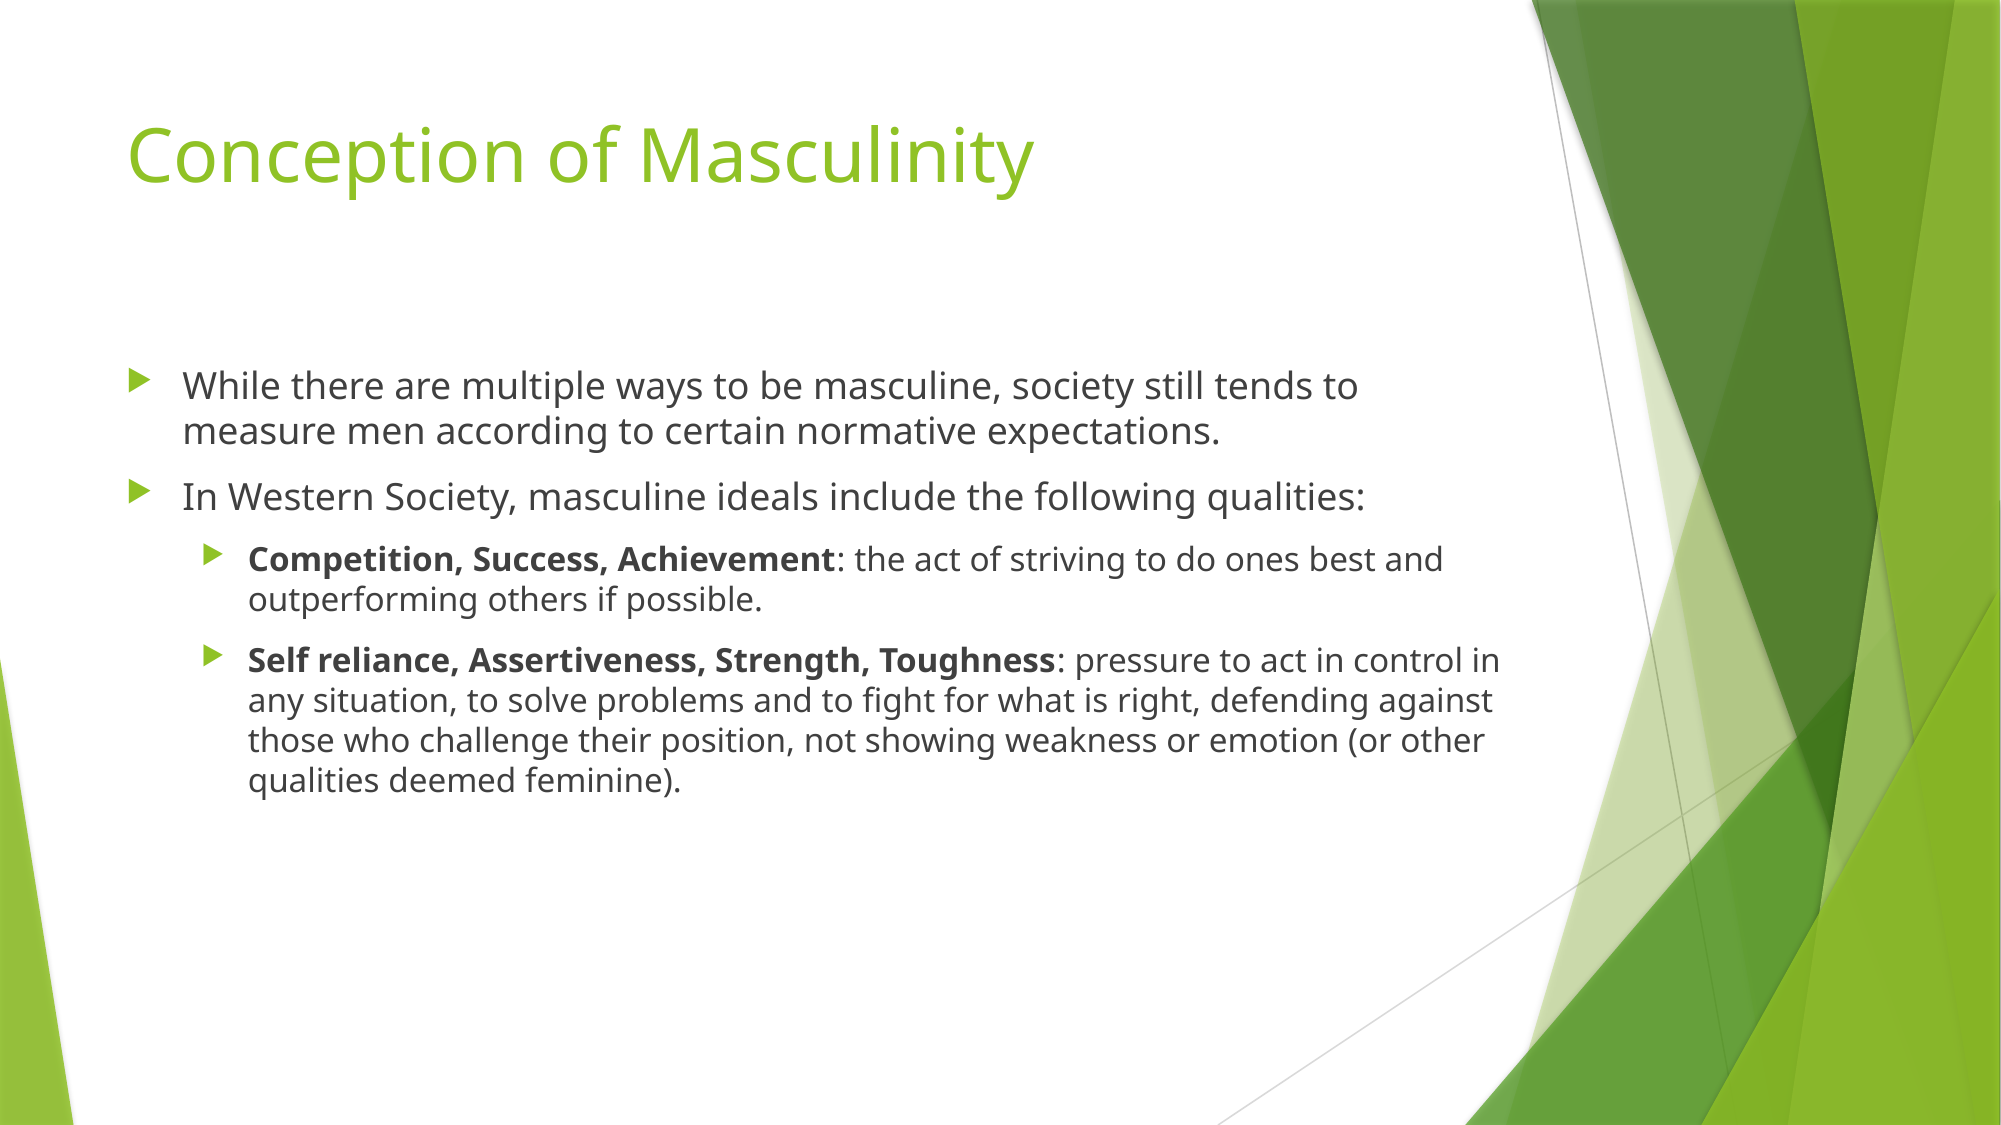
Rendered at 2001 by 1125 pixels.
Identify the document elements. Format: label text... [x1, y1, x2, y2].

title Conception of Masculinity [111, 99, 1522, 317]
list While there are multiple ways to be masculine, society still tends to measure men according to certain normative expectations. In Western Society, masculine ideals include the following qualities: Competition, Success, Achievement: the act of striving to do ones best and outperforming others if possible. Self reliance, Assertiveness, Strength, Toughness: pressure to act in control in any situation, to solve problems and to fight for what is right, defending against those who challenge their position, not showing weakness or emotion (or other qualities deemed feminine). [111, 354, 1522, 992]
